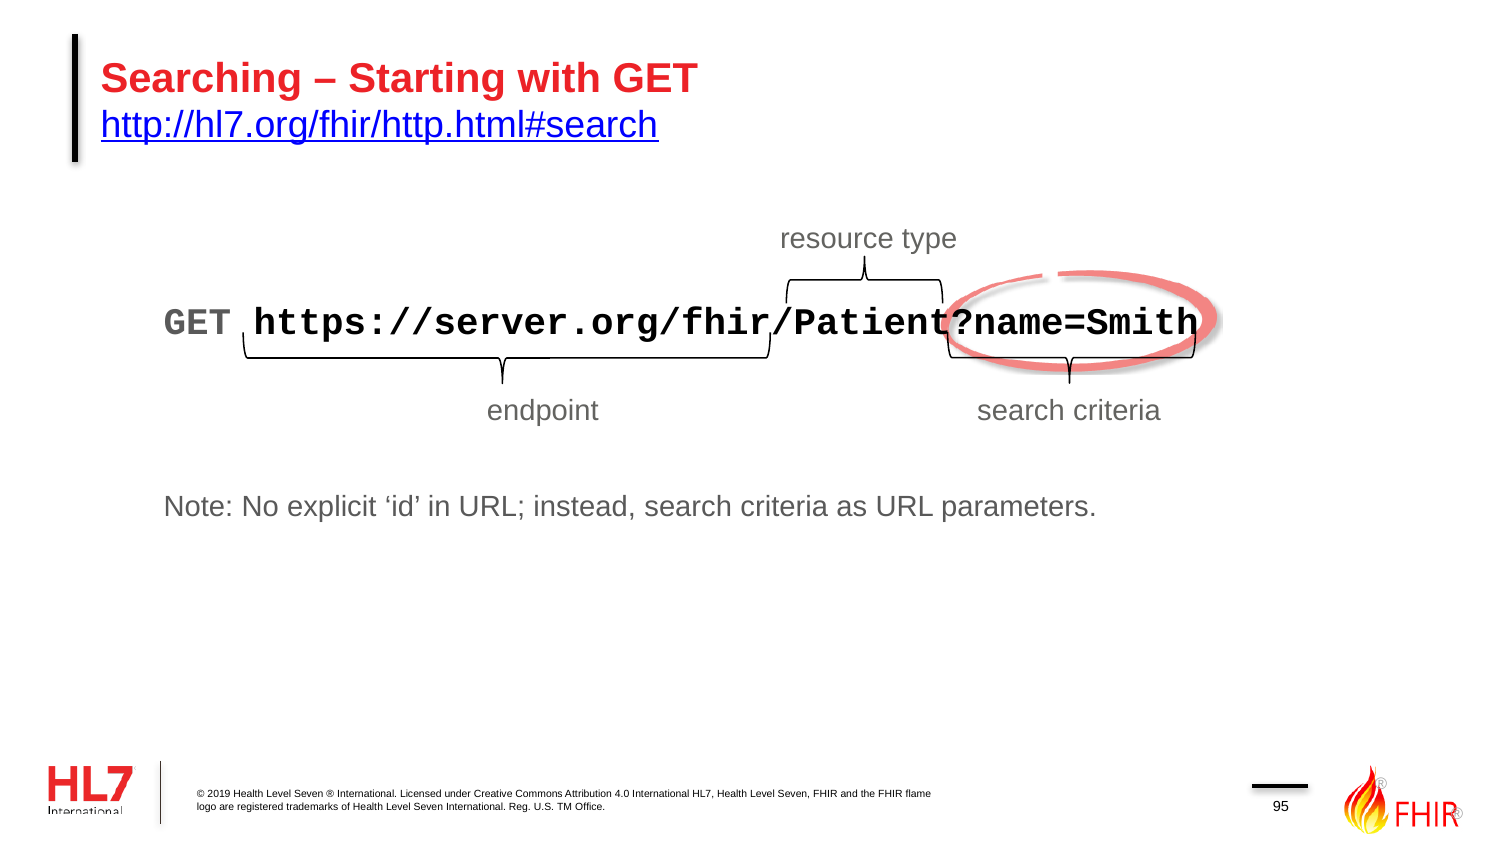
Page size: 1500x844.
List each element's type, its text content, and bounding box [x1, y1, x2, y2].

text_box resource type [765, 211, 973, 262]
text_box endpoint [472, 383, 614, 434]
text_box search criteria [962, 383, 1181, 434]
picture [939, 267, 1223, 375]
title Searching – Starting with GET http://hl7.org/fhir/http.html#search [100, 33, 1451, 163]
list GET https://server.org/fhir/Patient?name=Smith Note: No explicit ‘id’ in URL; instead, search criteria as URL parameters. [163, 297, 1301, 636]
picture [1339, 760, 1463, 837]
slide_number 95 [1258, 786, 1304, 814]
footer © 2019 Health Level Seven ® International. Licensed under Creative Commons Attribution 4.0 International HL7, Health Level Seven, FHIR and the FHIR flame logo are registered trademarks of Health Level Seven International. Reg. U.S. TM Office. [196, 786, 941, 813]
text_box [786, 262, 934, 304]
text_box [243, 332, 771, 383]
